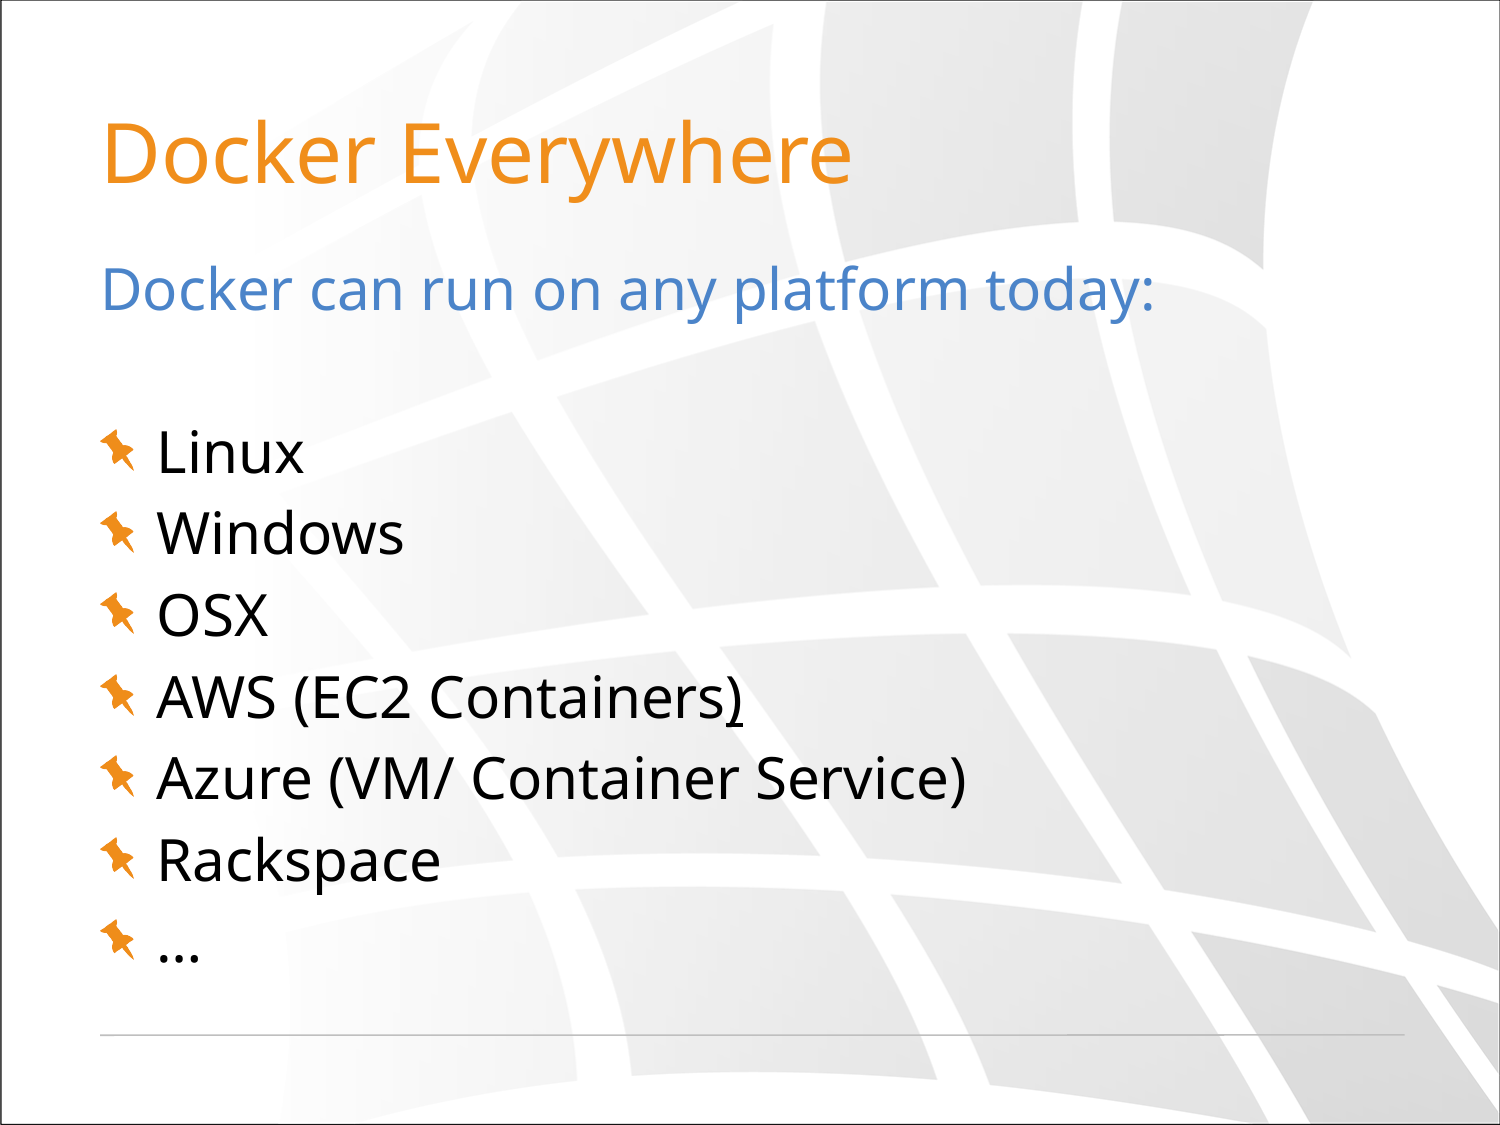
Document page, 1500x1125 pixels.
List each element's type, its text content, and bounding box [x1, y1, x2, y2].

title Docker Everywhere [100, 90, 1412, 209]
picture [0, 0, 1500, 1125]
list Docker can run on any platform today: Linux Windows OSX AWS (EC2 Containers) Azure (VM/ Container Service) Rackspace … [100, 244, 1412, 1008]
